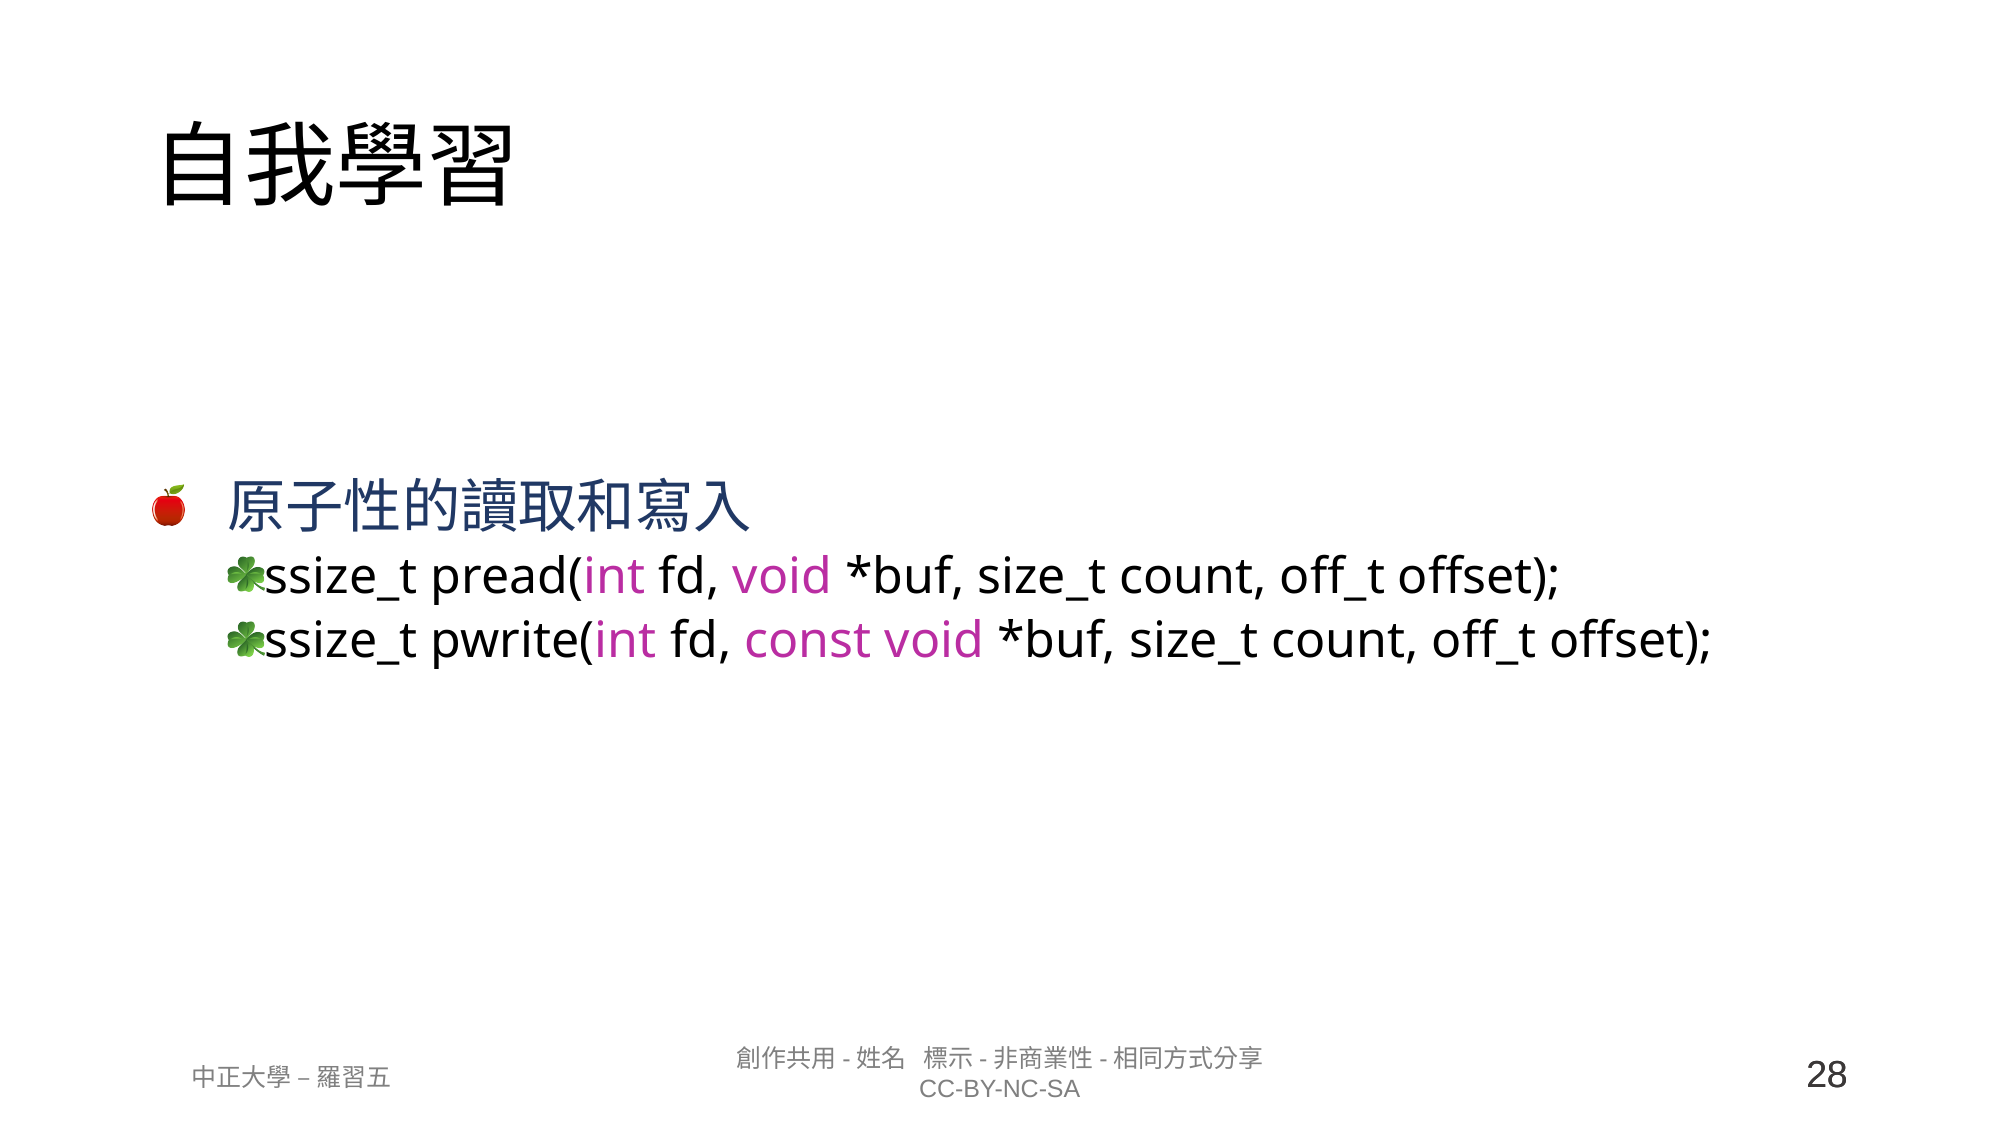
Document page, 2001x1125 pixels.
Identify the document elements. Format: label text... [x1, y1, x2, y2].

list 原子性的讀取和寫入 ssize_t pread(int fd, void *buf, size_t count, off_t offset); ssize_t pwrite(int fd, const void *buf, size_t count, off_t offset); [137, 299, 1863, 1014]
picture [227, 556, 263, 592]
picture [227, 621, 263, 657]
title 自我學習 [137, 59, 1863, 278]
picture [152, 484, 194, 526]
